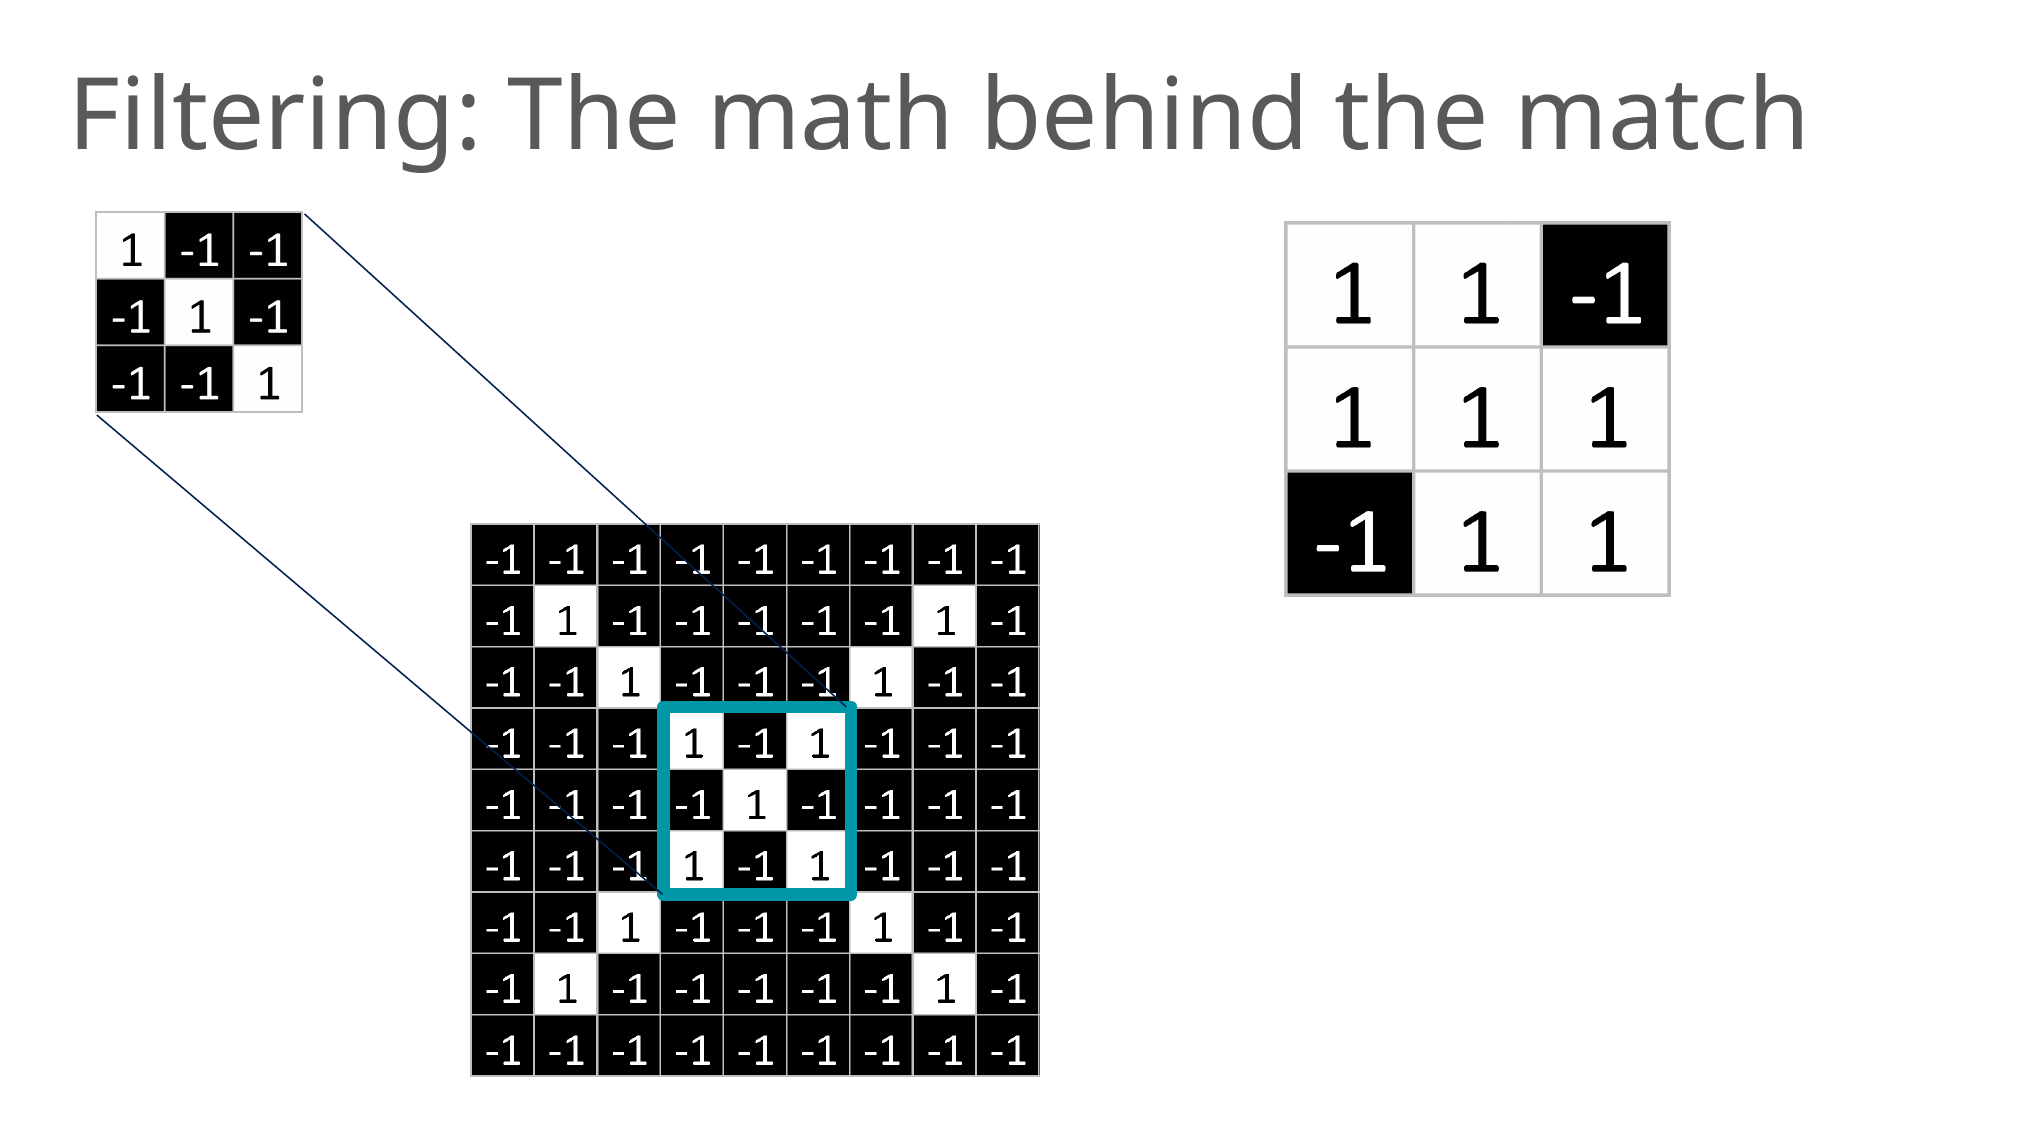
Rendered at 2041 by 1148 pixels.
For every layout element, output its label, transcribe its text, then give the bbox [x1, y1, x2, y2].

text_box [96, 414, 663, 895]
title Filtering: The math behind the match [45, 48, 1996, 199]
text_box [304, 213, 847, 708]
picture [94, 210, 303, 413]
picture [1284, 221, 1671, 597]
picture [469, 523, 1041, 1077]
